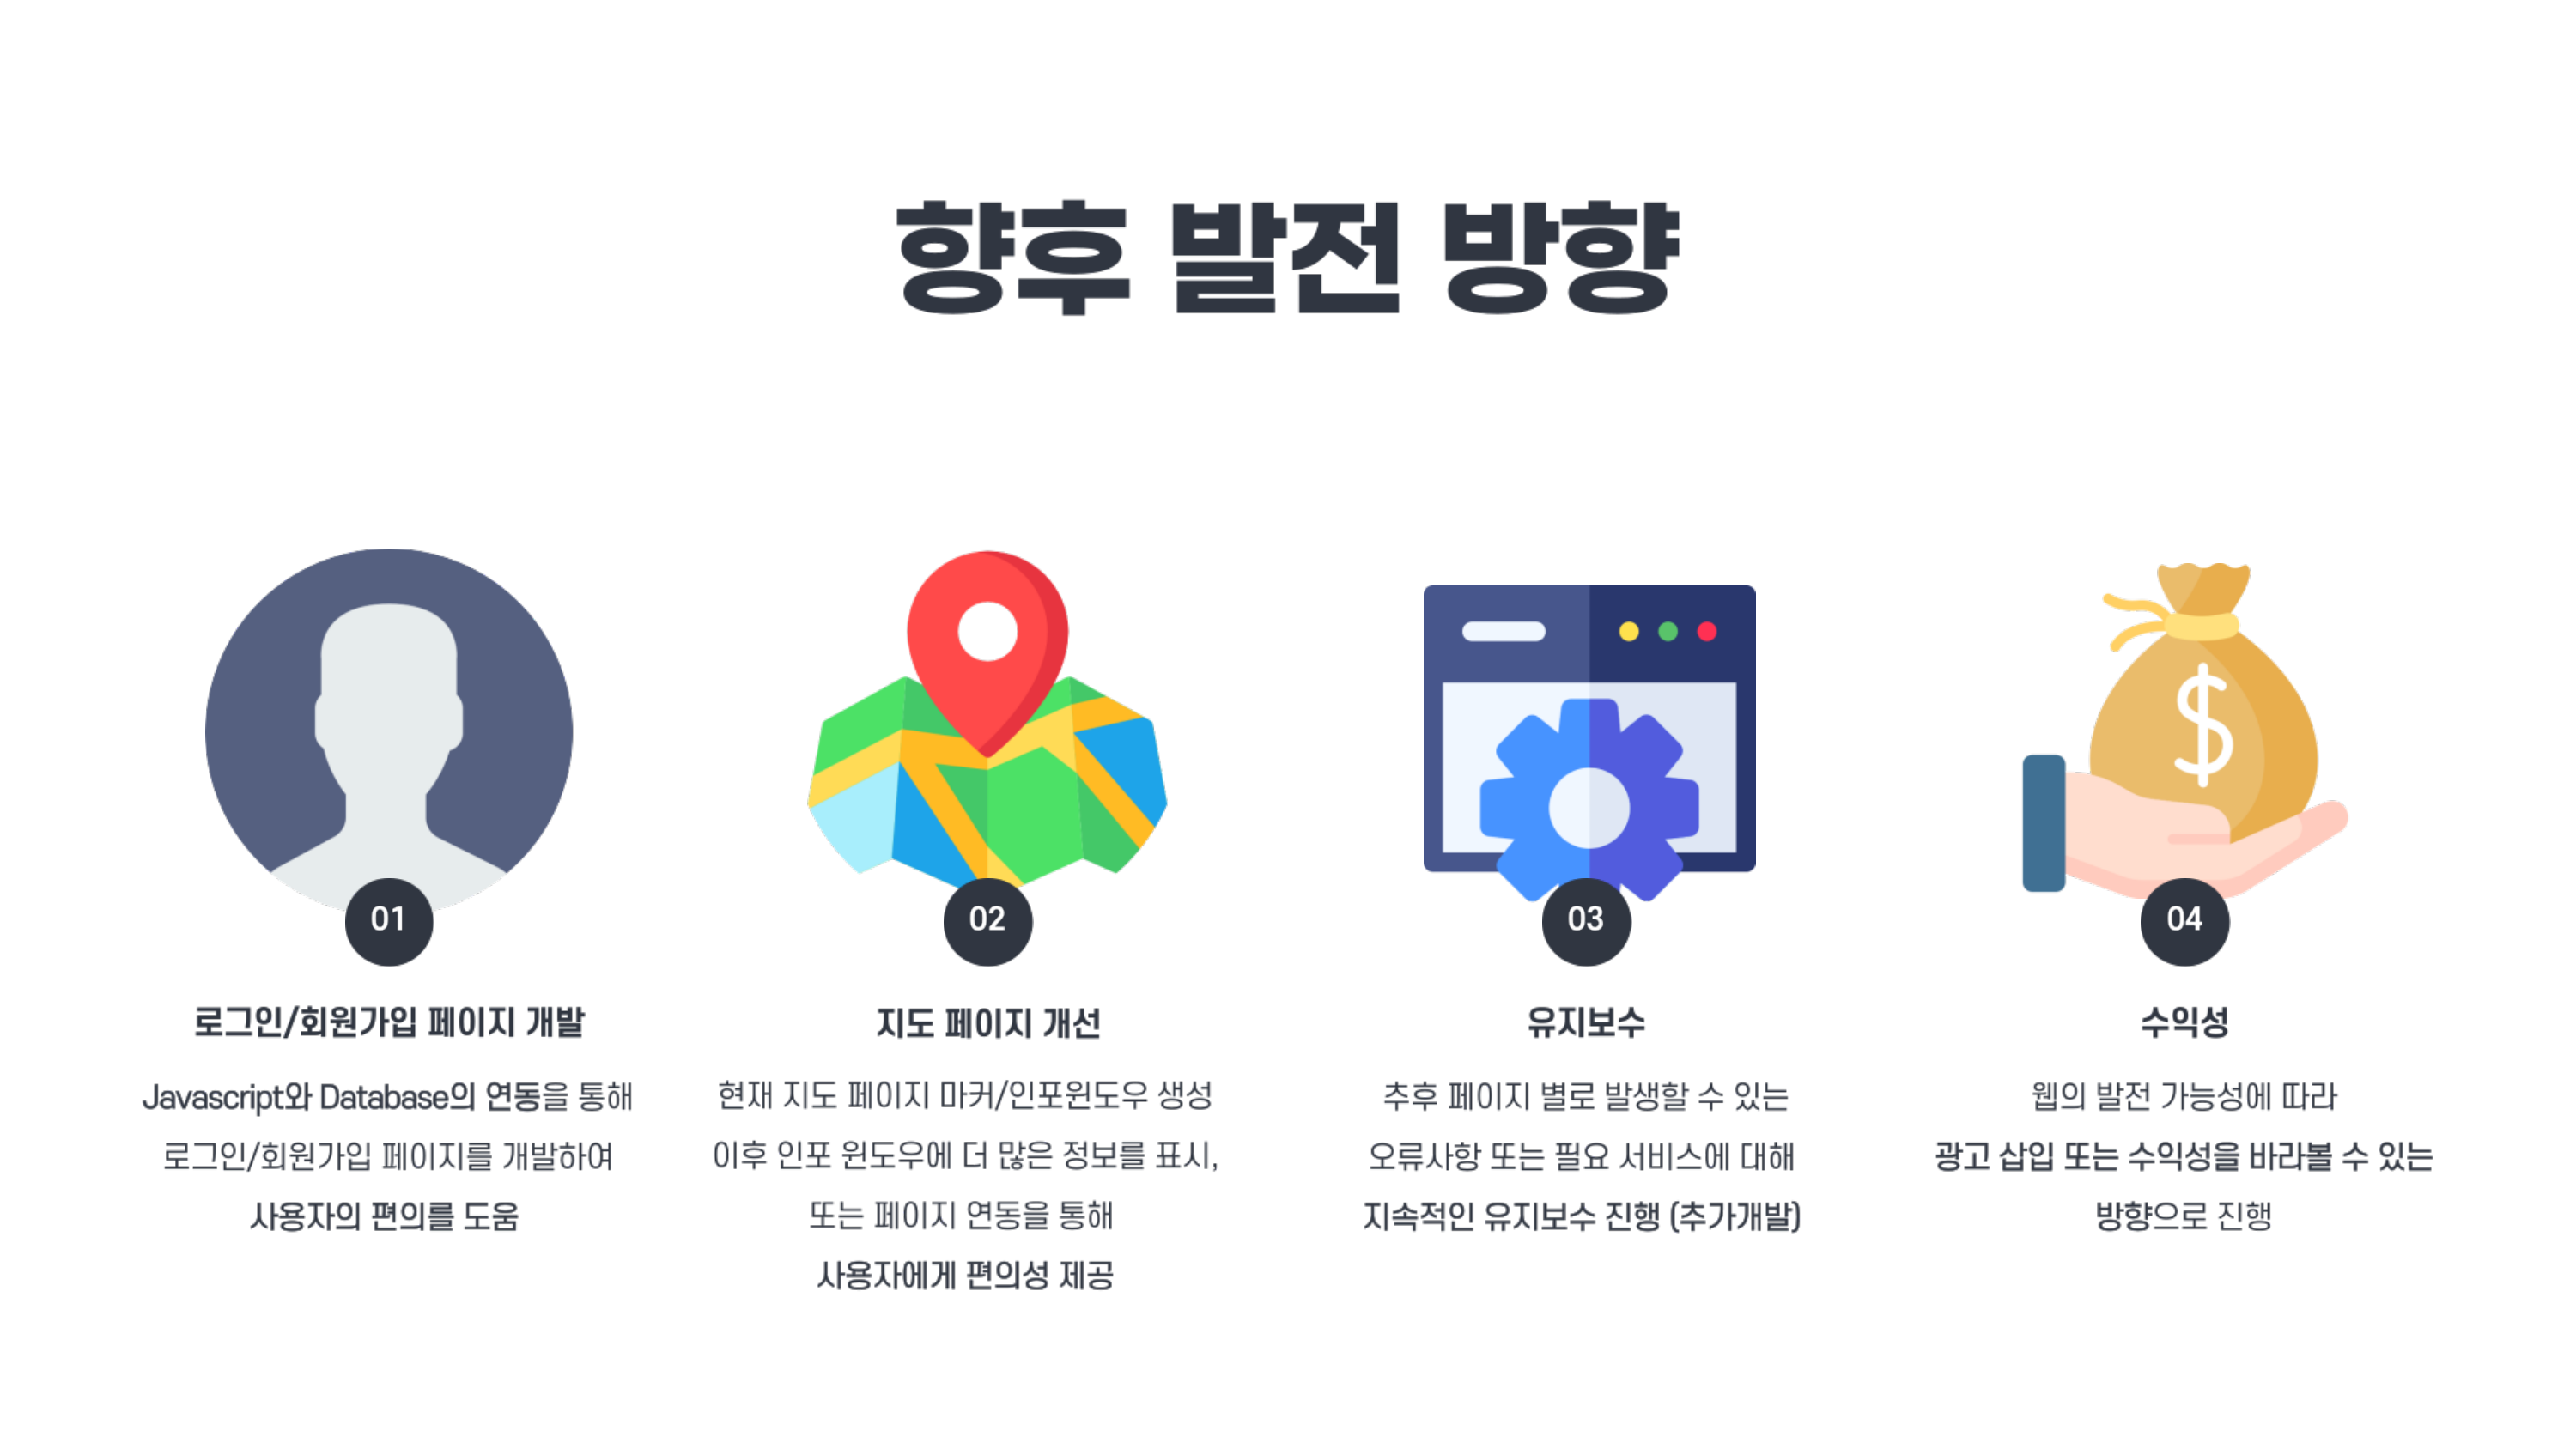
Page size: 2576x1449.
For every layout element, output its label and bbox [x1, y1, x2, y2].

picture [1912, 995, 2245, 1052]
picture [1912, 1071, 2449, 1246]
text_box [205, 549, 574, 918]
picture [2159, 892, 2218, 955]
text_box [2141, 877, 2231, 968]
picture [116, 995, 602, 1054]
text_box [792, 530, 1185, 924]
text_box [943, 877, 1034, 968]
text_box [1424, 585, 1756, 918]
text_box [1542, 877, 1632, 968]
picture [962, 892, 1020, 955]
picture [363, 892, 422, 955]
text_box [344, 877, 435, 968]
picture [1560, 892, 1619, 955]
picture [693, 1069, 1234, 1312]
picture [1314, 1071, 1816, 1247]
picture [714, 995, 1115, 1054]
picture [823, 163, 1741, 375]
picture [1314, 995, 1662, 1052]
picture [116, 1071, 648, 1252]
text_box [2018, 563, 2354, 899]
